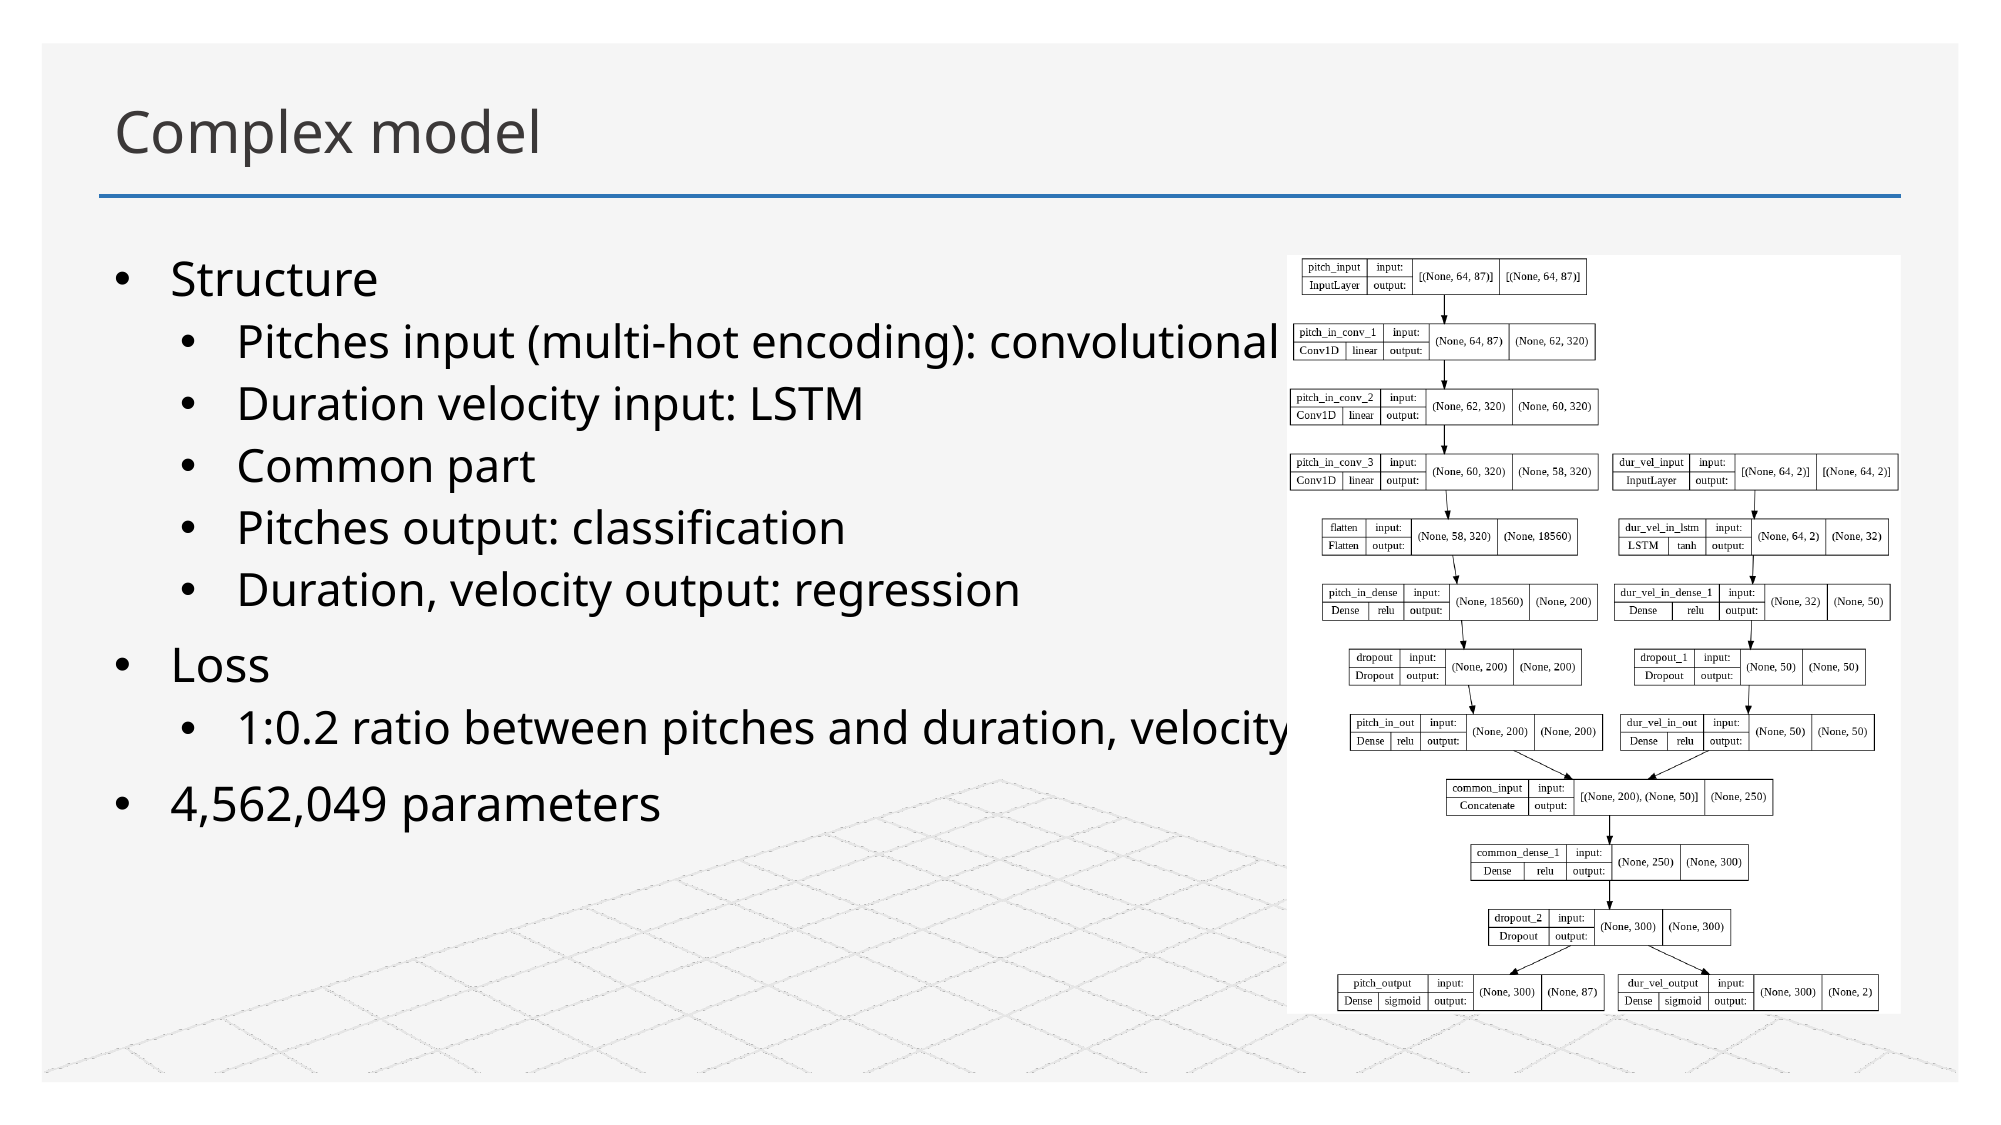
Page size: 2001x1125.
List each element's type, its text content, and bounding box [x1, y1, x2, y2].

picture [44, 255, 1956, 1073]
list Structure Pitches input (multi-hot encoding): convolutional Duration velocity input: LSTM Common part Pitches output: classification Duration, velocity output: regression Loss 1:0.2 ratio between pitches and duration, velocity 4,562,049 parameters [99, 247, 1901, 1014]
title Complex model [99, 73, 1901, 197]
